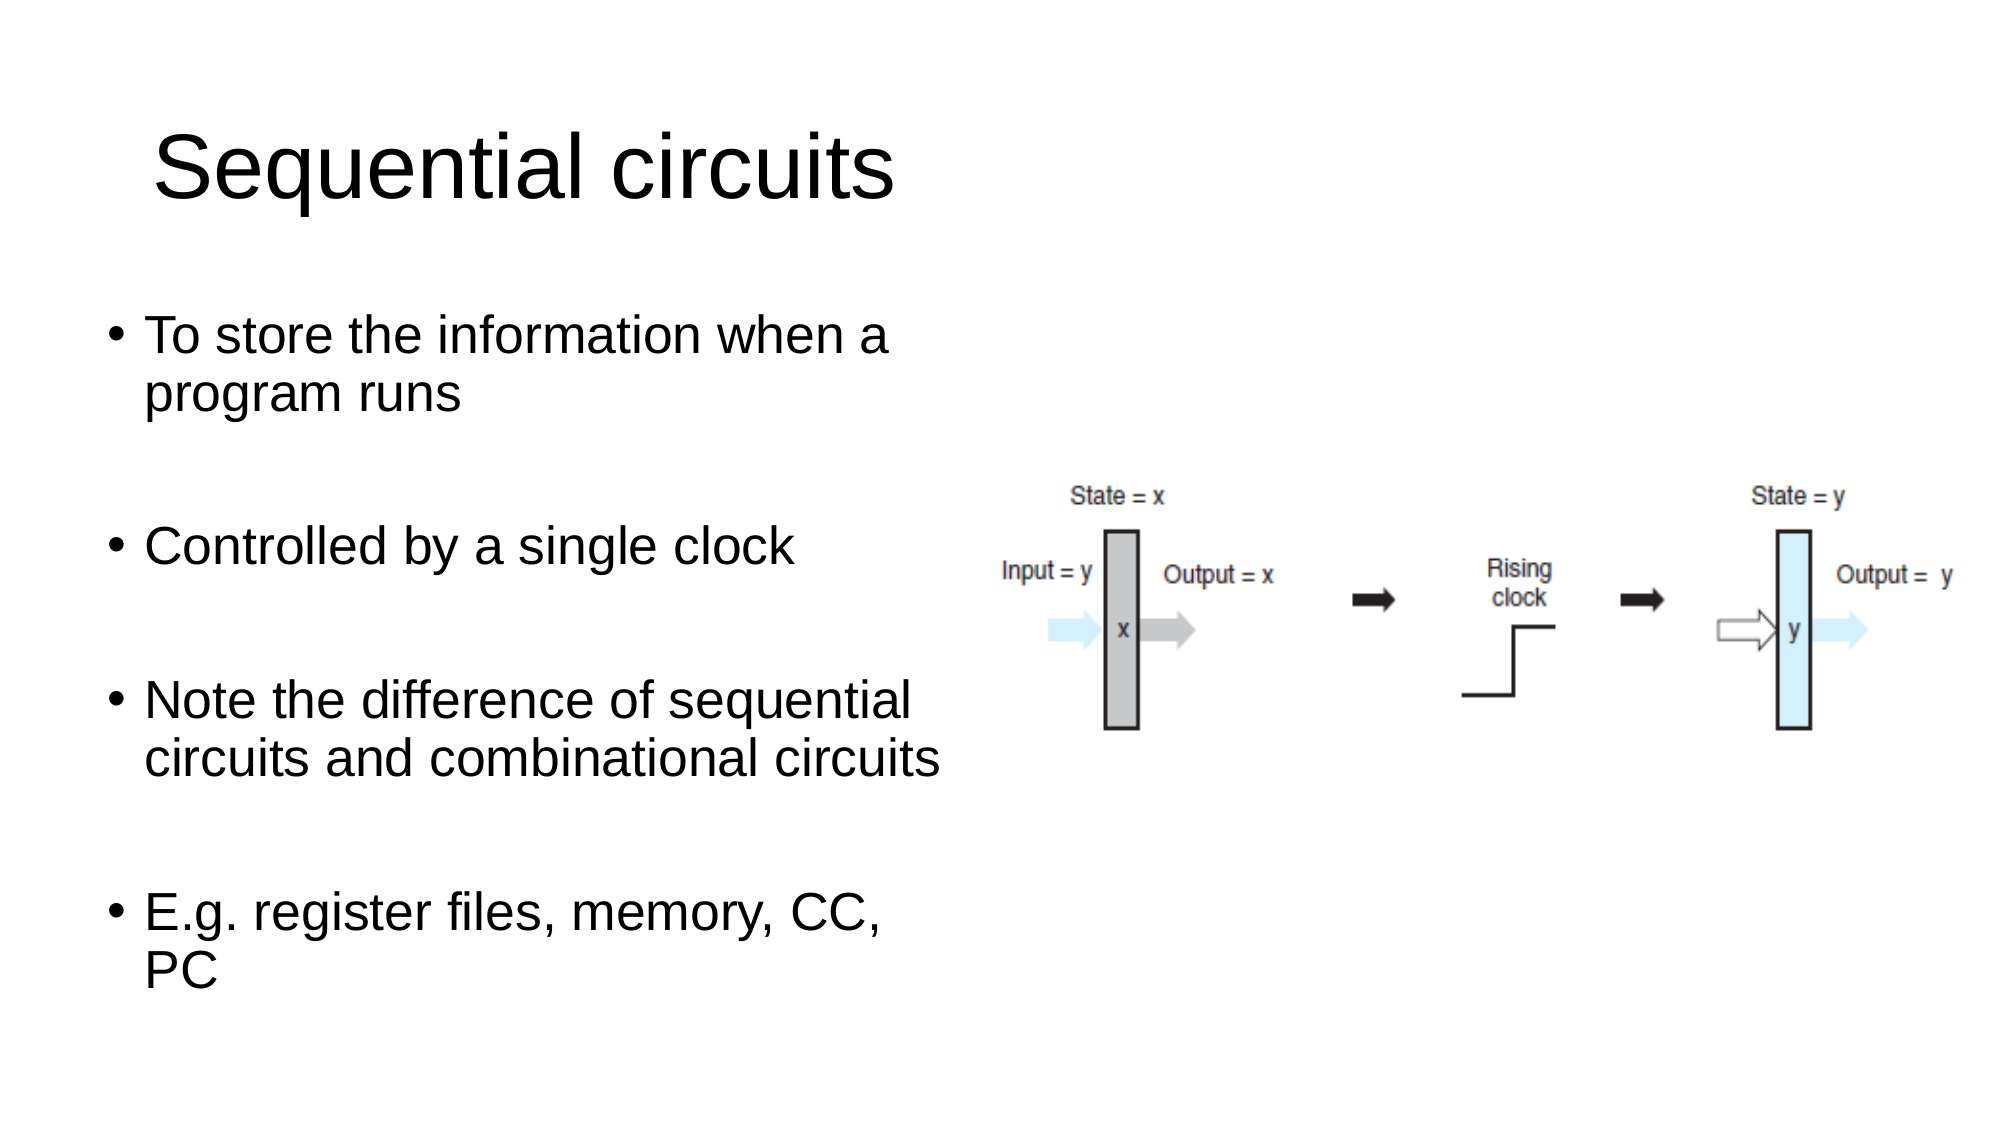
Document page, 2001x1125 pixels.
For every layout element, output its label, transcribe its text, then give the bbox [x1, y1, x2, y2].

list To store the information when a program runs Controlled by a single clock Note the difference of sequential circuits and combinational circuits E.g. register files, memory, CC, PC [92, 299, 969, 1014]
title Sequential circuits [137, 59, 1863, 278]
picture [968, 476, 1985, 760]
